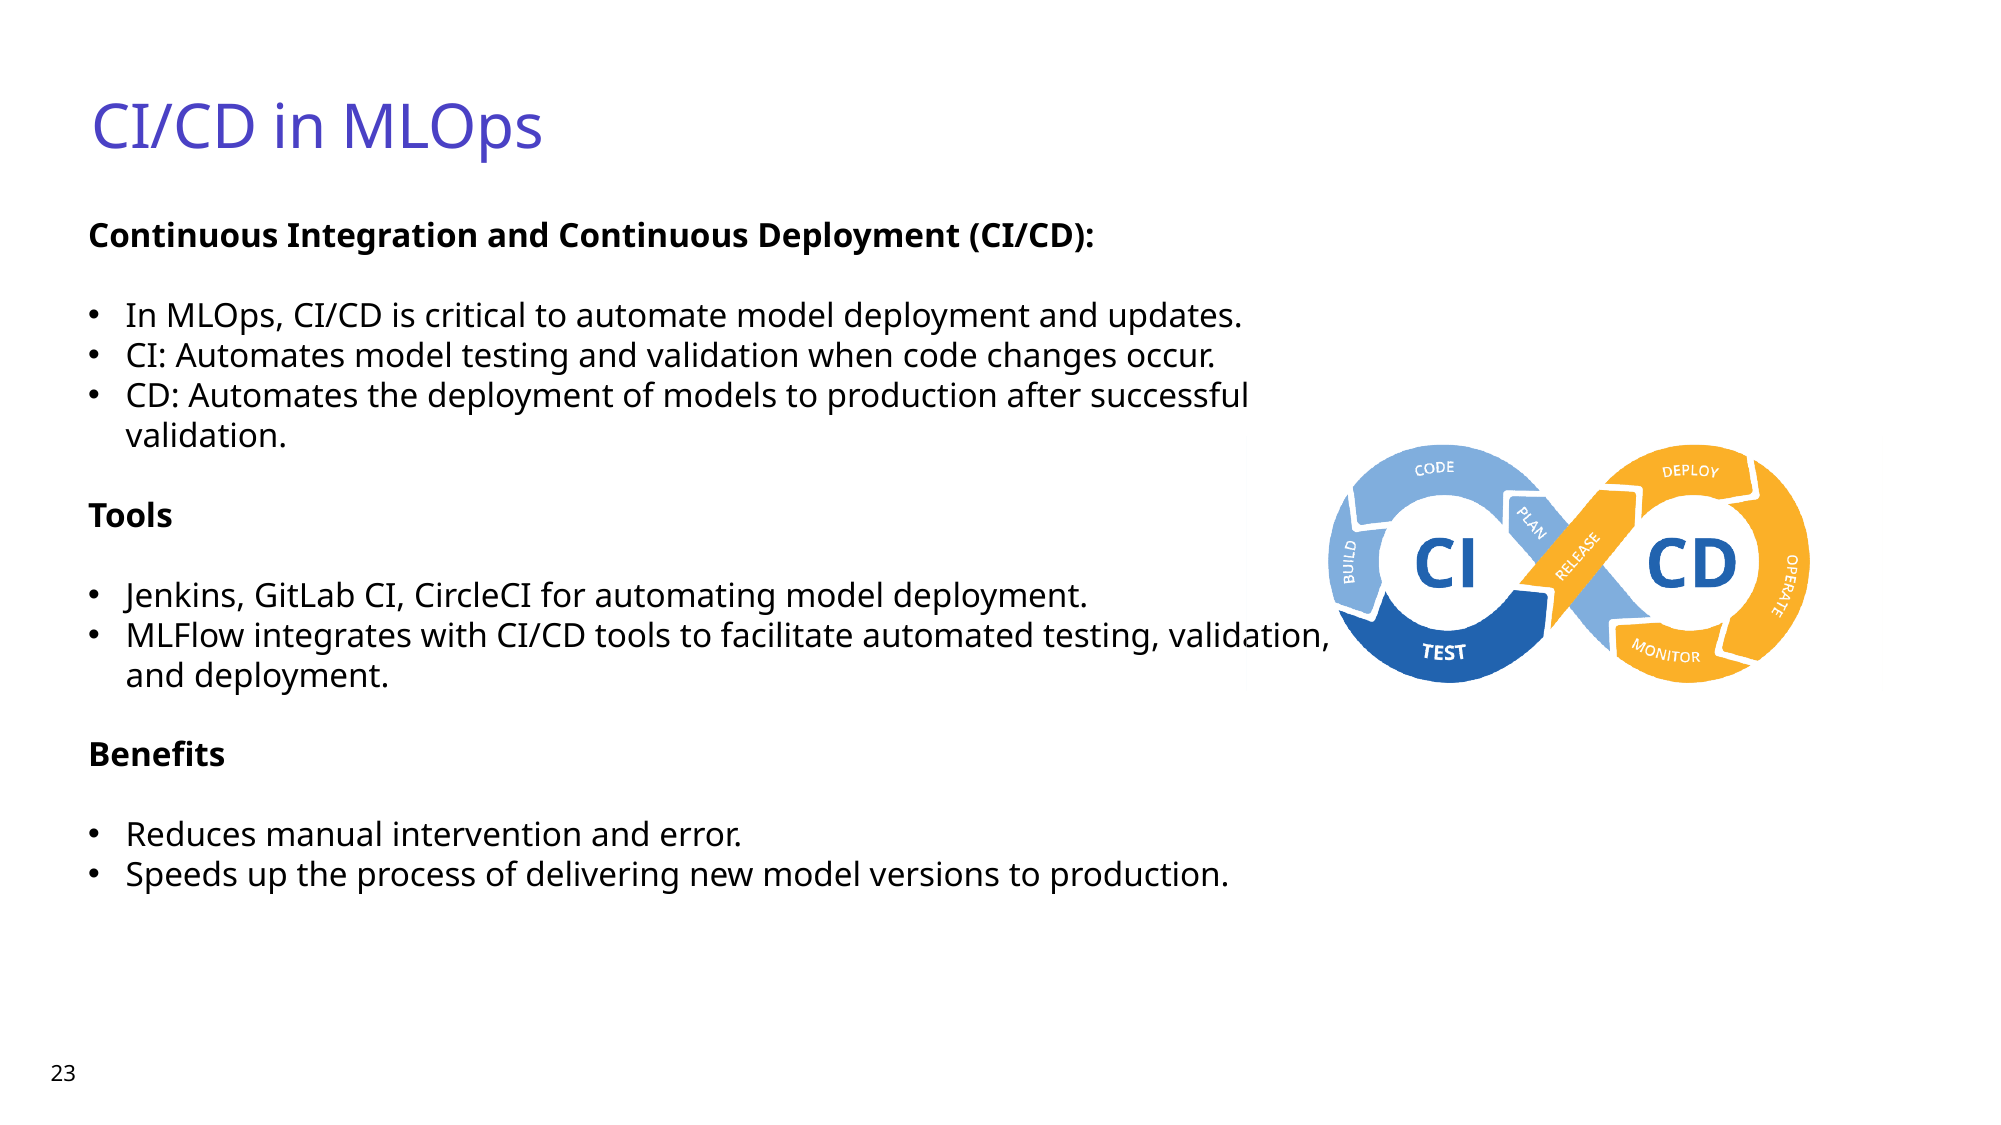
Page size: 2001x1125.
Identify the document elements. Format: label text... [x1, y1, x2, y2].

text_box Continuous Integration and Continuous Deployment (CI/CD): In MLOps, CI/CD is critical to automate model deployment and updates. CI: Automates model testing and validation when code changes occur. CD: Automates the deployment of models to production after successful validation. Tools Jenkins, GitLab CI, CircleCI for automating model deployment. MLFlow integrates with CI/CD tools to facilitate automated testing, validation, and deployment. Benefits Reduces manual intervention and error. Speeds up the process of delivering new model versions to production. [73, 207, 1348, 901]
list CI/CD in MLOps [91, 86, 1909, 162]
picture [1219, 382, 1909, 743]
